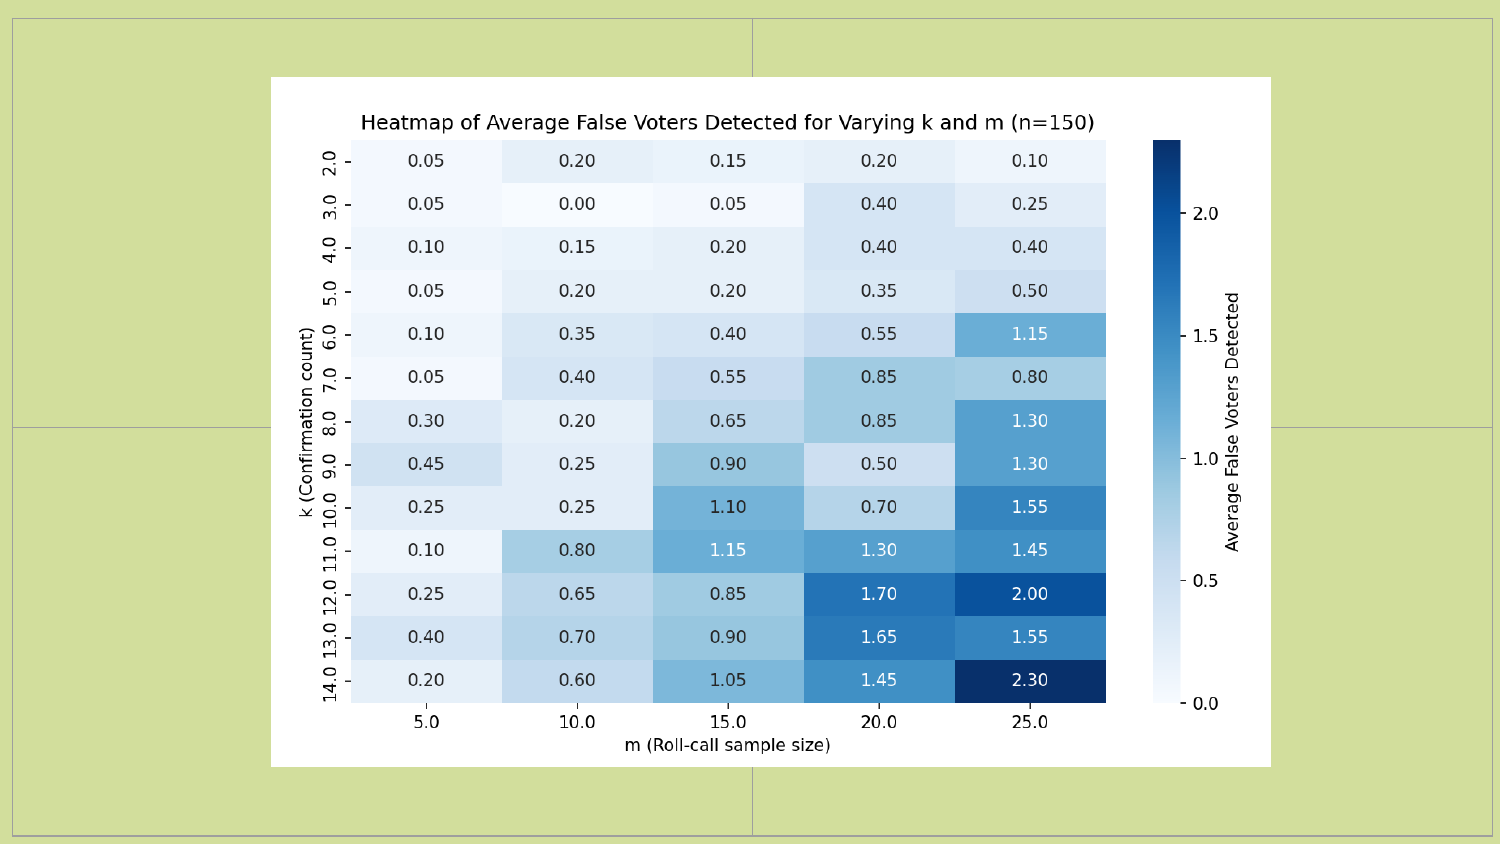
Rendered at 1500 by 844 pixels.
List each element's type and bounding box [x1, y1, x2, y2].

table_cell [13, 428, 752, 835]
table_header [13, 19, 752, 427]
picture [271, 77, 1272, 767]
table_cell [753, 428, 1492, 835]
table_header [753, 19, 1492, 427]
